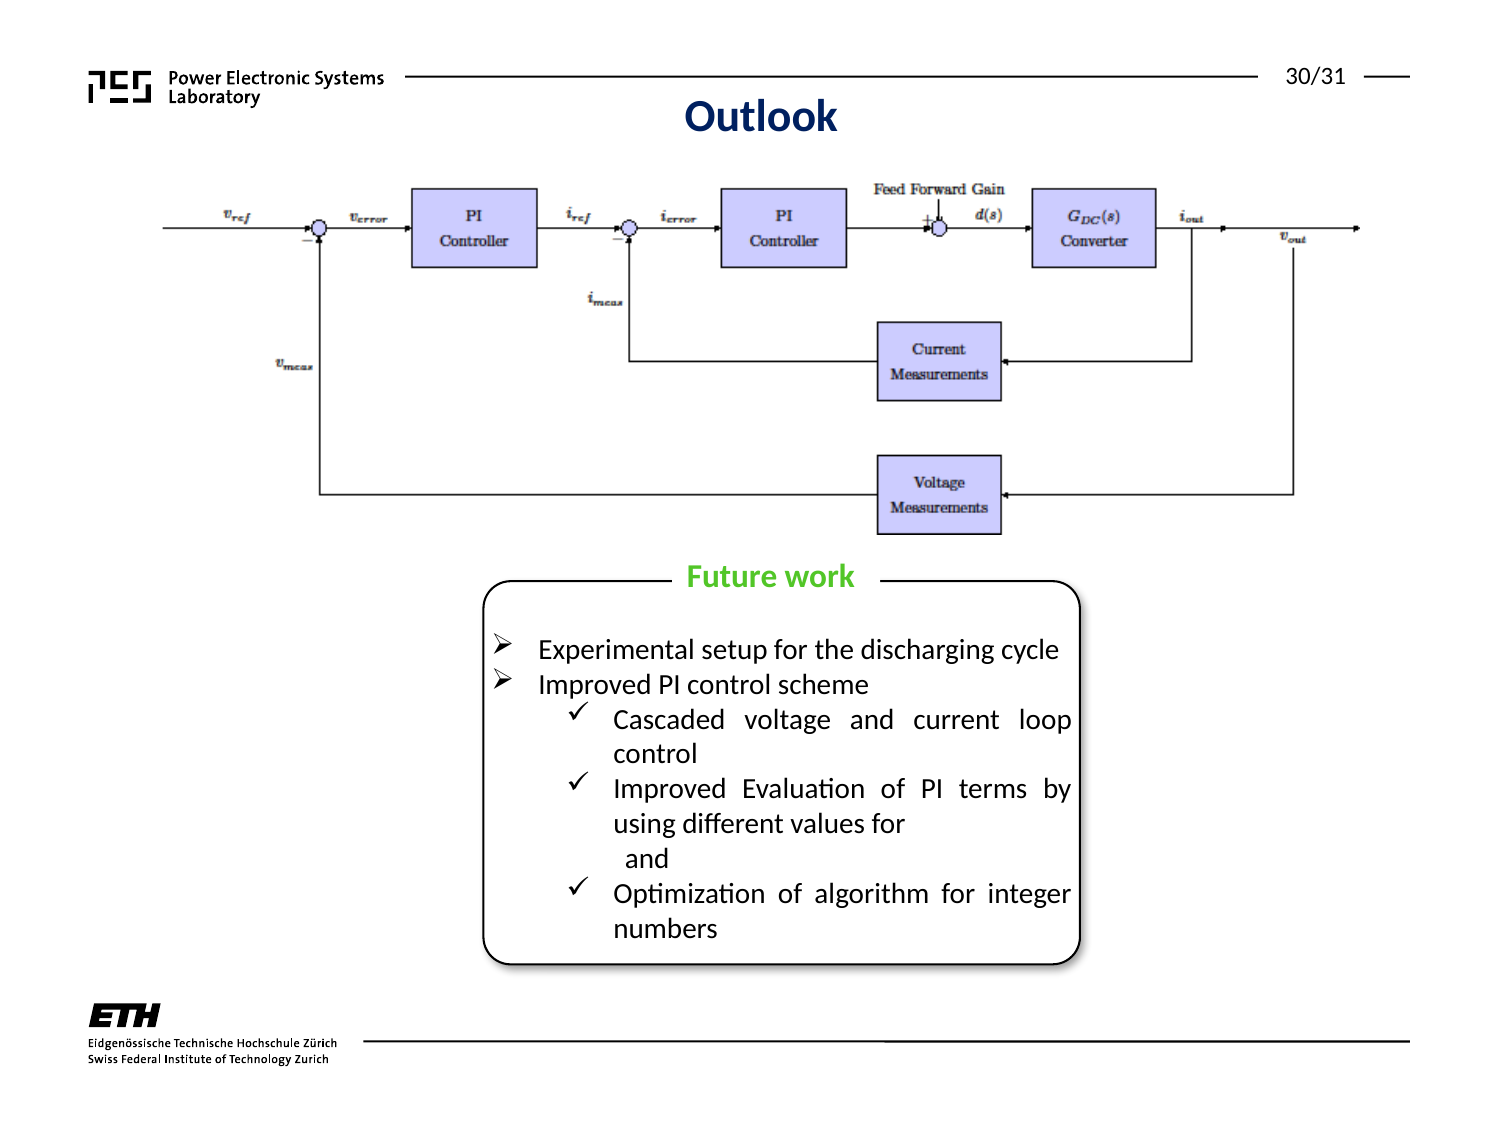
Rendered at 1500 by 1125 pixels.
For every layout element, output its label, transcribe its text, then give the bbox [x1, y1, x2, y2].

text_box Future work [672, 546, 881, 588]
text_box Outlook [138, 78, 1385, 130]
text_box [137, 179, 1361, 535]
